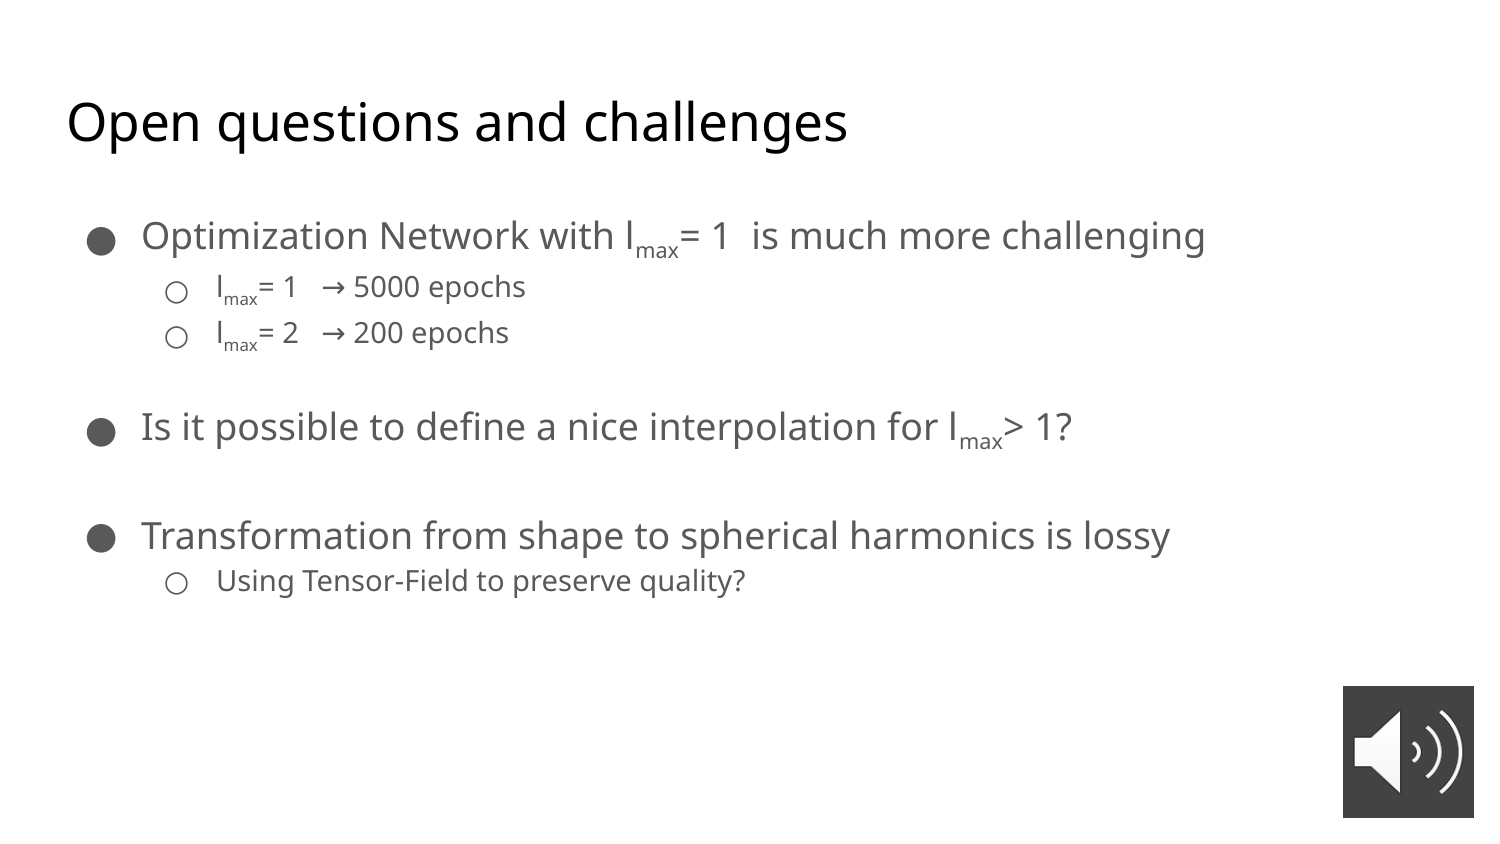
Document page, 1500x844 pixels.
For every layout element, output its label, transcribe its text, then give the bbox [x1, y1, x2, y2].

title Open questions and challenges [51, 72, 1449, 167]
list Optimization Network with lmax= 1 is much more challenging lmax= 1 → 5000 epochs lmax= 2 → 200 epochs Is it possible to define a nice interpolation for lmax> 1? Transformation from shape to spherical harmonics is lossy Using Tensor-Field to preserve quality? [51, 189, 1449, 750]
picture [1341, 685, 1476, 819]
